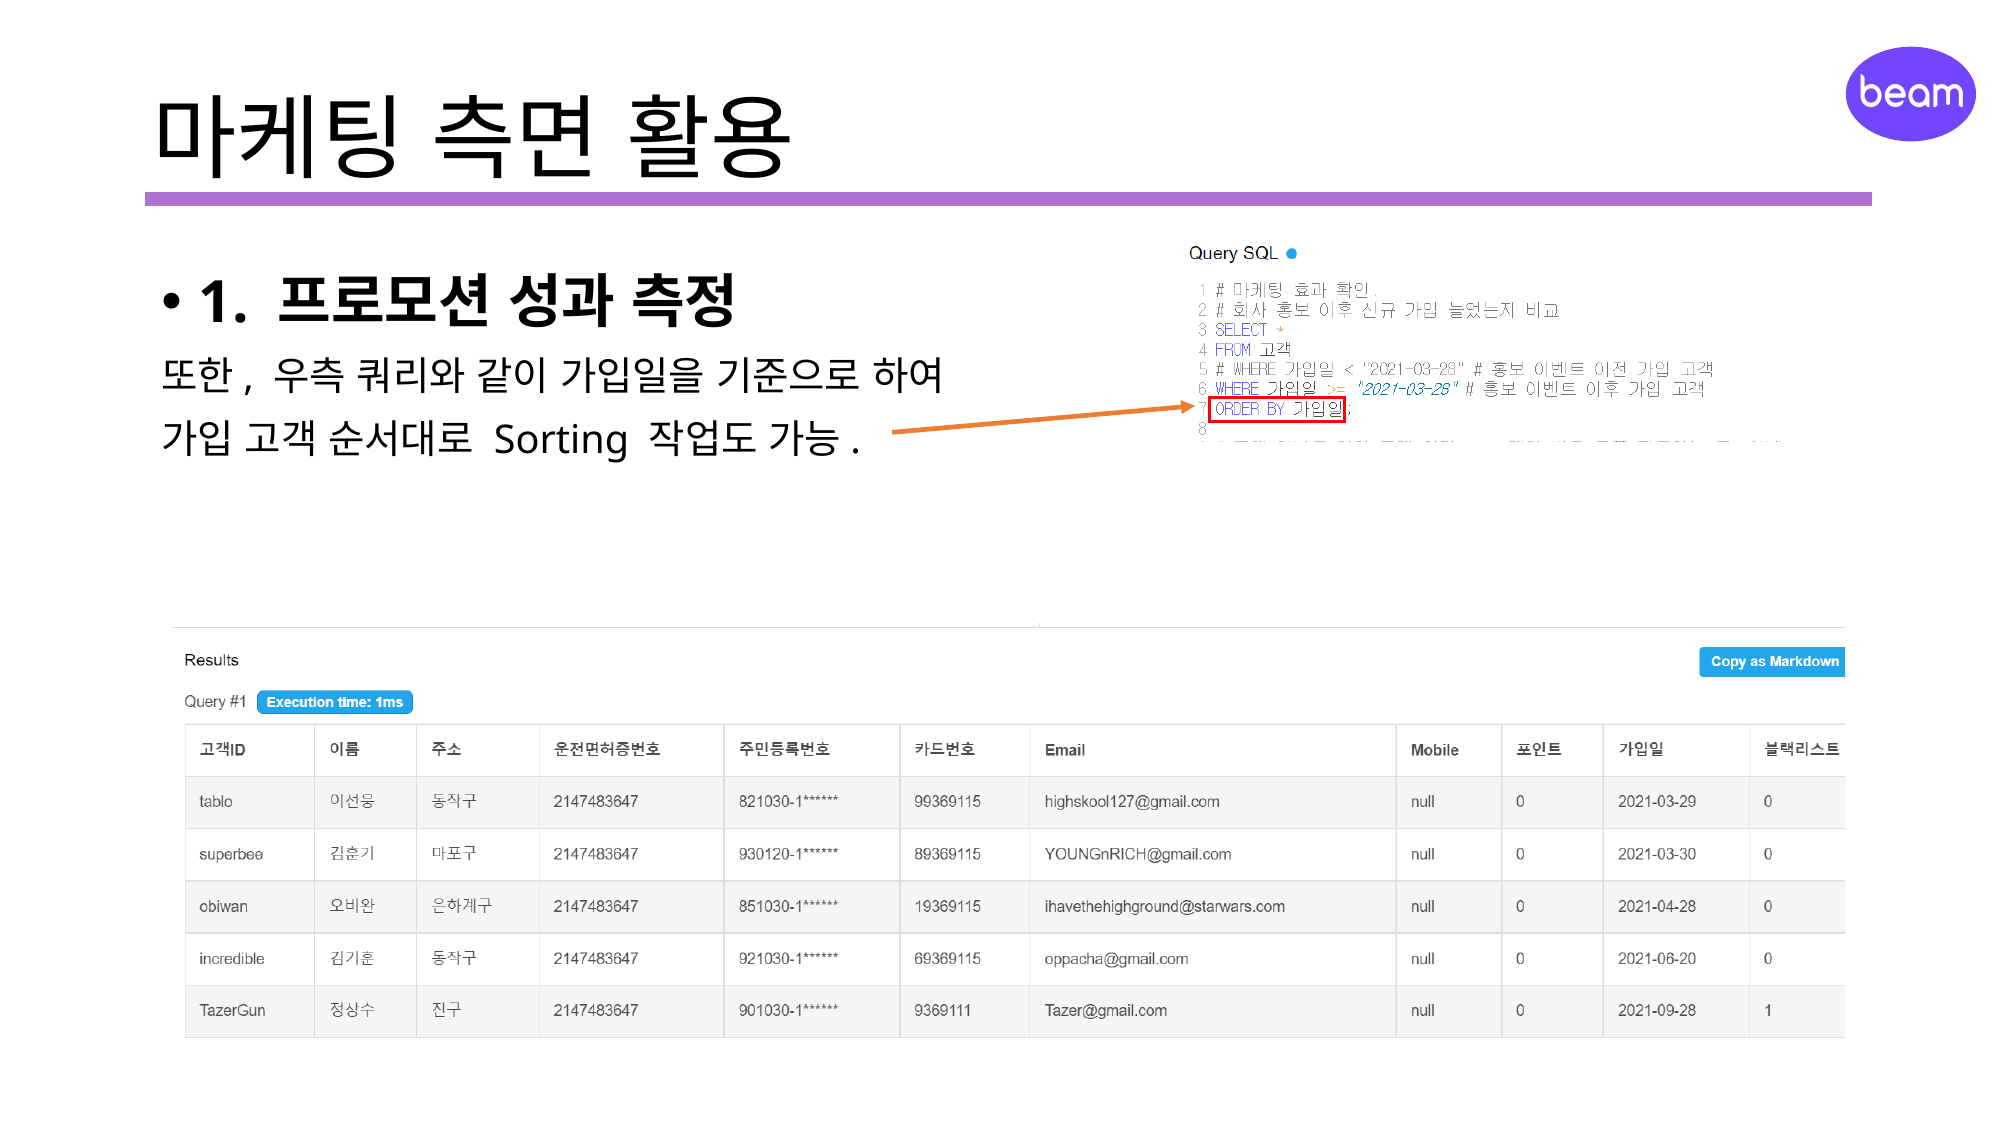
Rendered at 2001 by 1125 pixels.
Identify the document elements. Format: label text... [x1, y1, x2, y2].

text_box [892, 405, 1196, 433]
picture [1845, 46, 1977, 142]
list 1. 프로모션 성과 측정 또한, 우측 쿼리와 같이 가입일을 기준으로 하여 가입 고객 순서대로 Sorting 작업도 가능. [146, 174, 1930, 1079]
picture [172, 623, 1846, 1045]
picture [1171, 233, 1863, 442]
text_box [145, 192, 1872, 206]
title 마케팅 측면 활용 [137, 32, 1863, 251]
